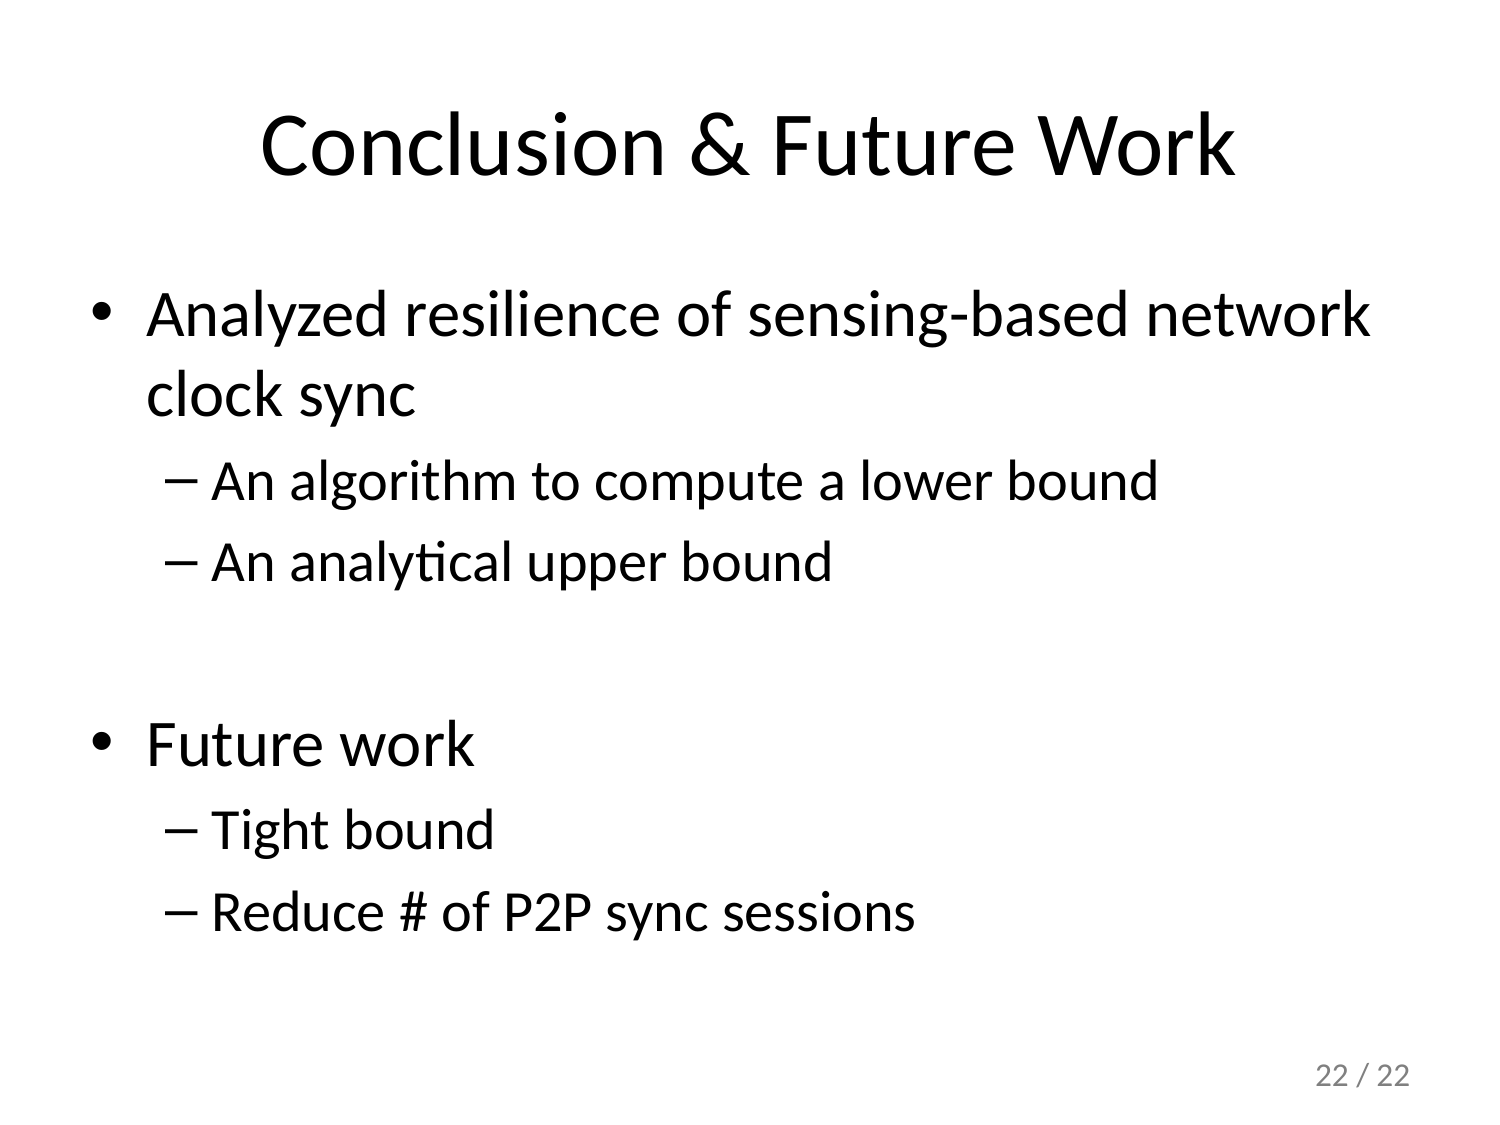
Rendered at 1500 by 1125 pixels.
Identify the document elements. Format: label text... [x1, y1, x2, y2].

list Analyzed resilience of sensing-based network clock sync An algorithm to compute a lower bound An analytical upper bound Future work Tight bound Reduce # of P2P sync sessions [75, 262, 1425, 1005]
title Conclusion & Future Work [75, 45, 1425, 233]
slide_number 22 / 22 [1074, 1042, 1425, 1103]
